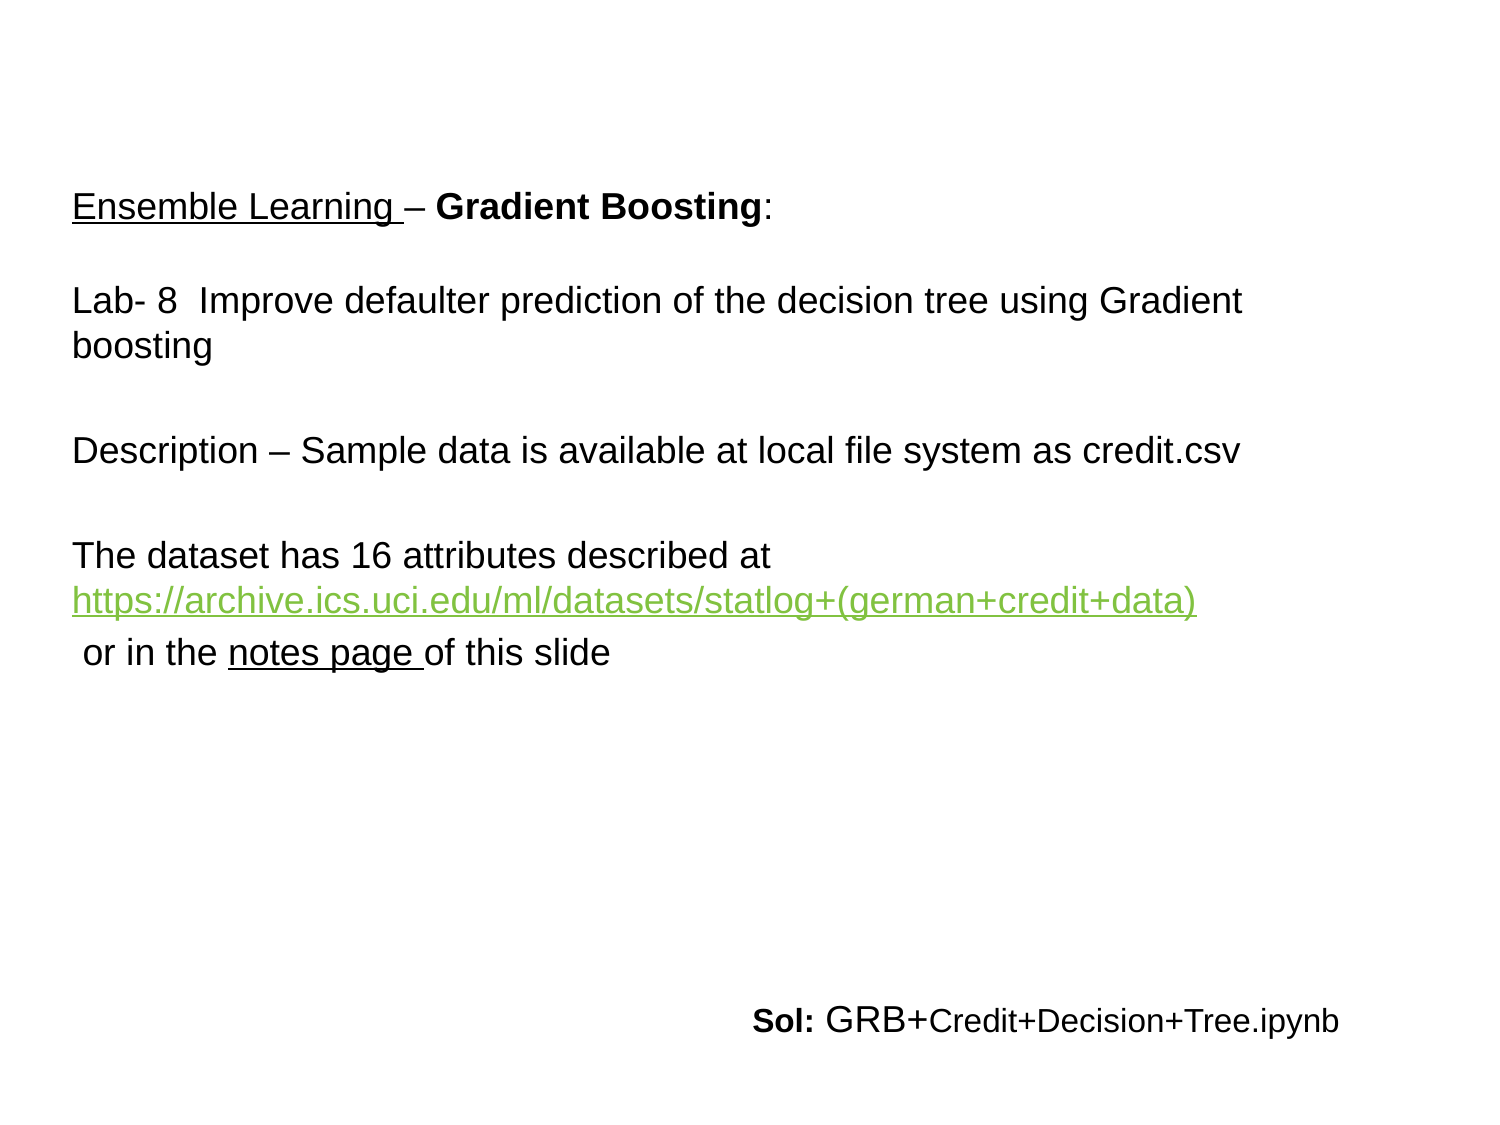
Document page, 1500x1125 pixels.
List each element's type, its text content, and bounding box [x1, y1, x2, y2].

text_box Sol: GRB+Credit+Decision+Tree.ipynb [737, 987, 1450, 1048]
list Ensemble Learning – Gradient Boosting: Lab- 8 Improve defaulter prediction of the decision tree using Gradient boosting Description – Sample data is available at local file system as credit.csv The dataset has 16 attributes described at https://archive.ics.uci.edu/ml/datasets/statlog+(german+credit+data) or in the notes page of this slide [57, 174, 1408, 828]
